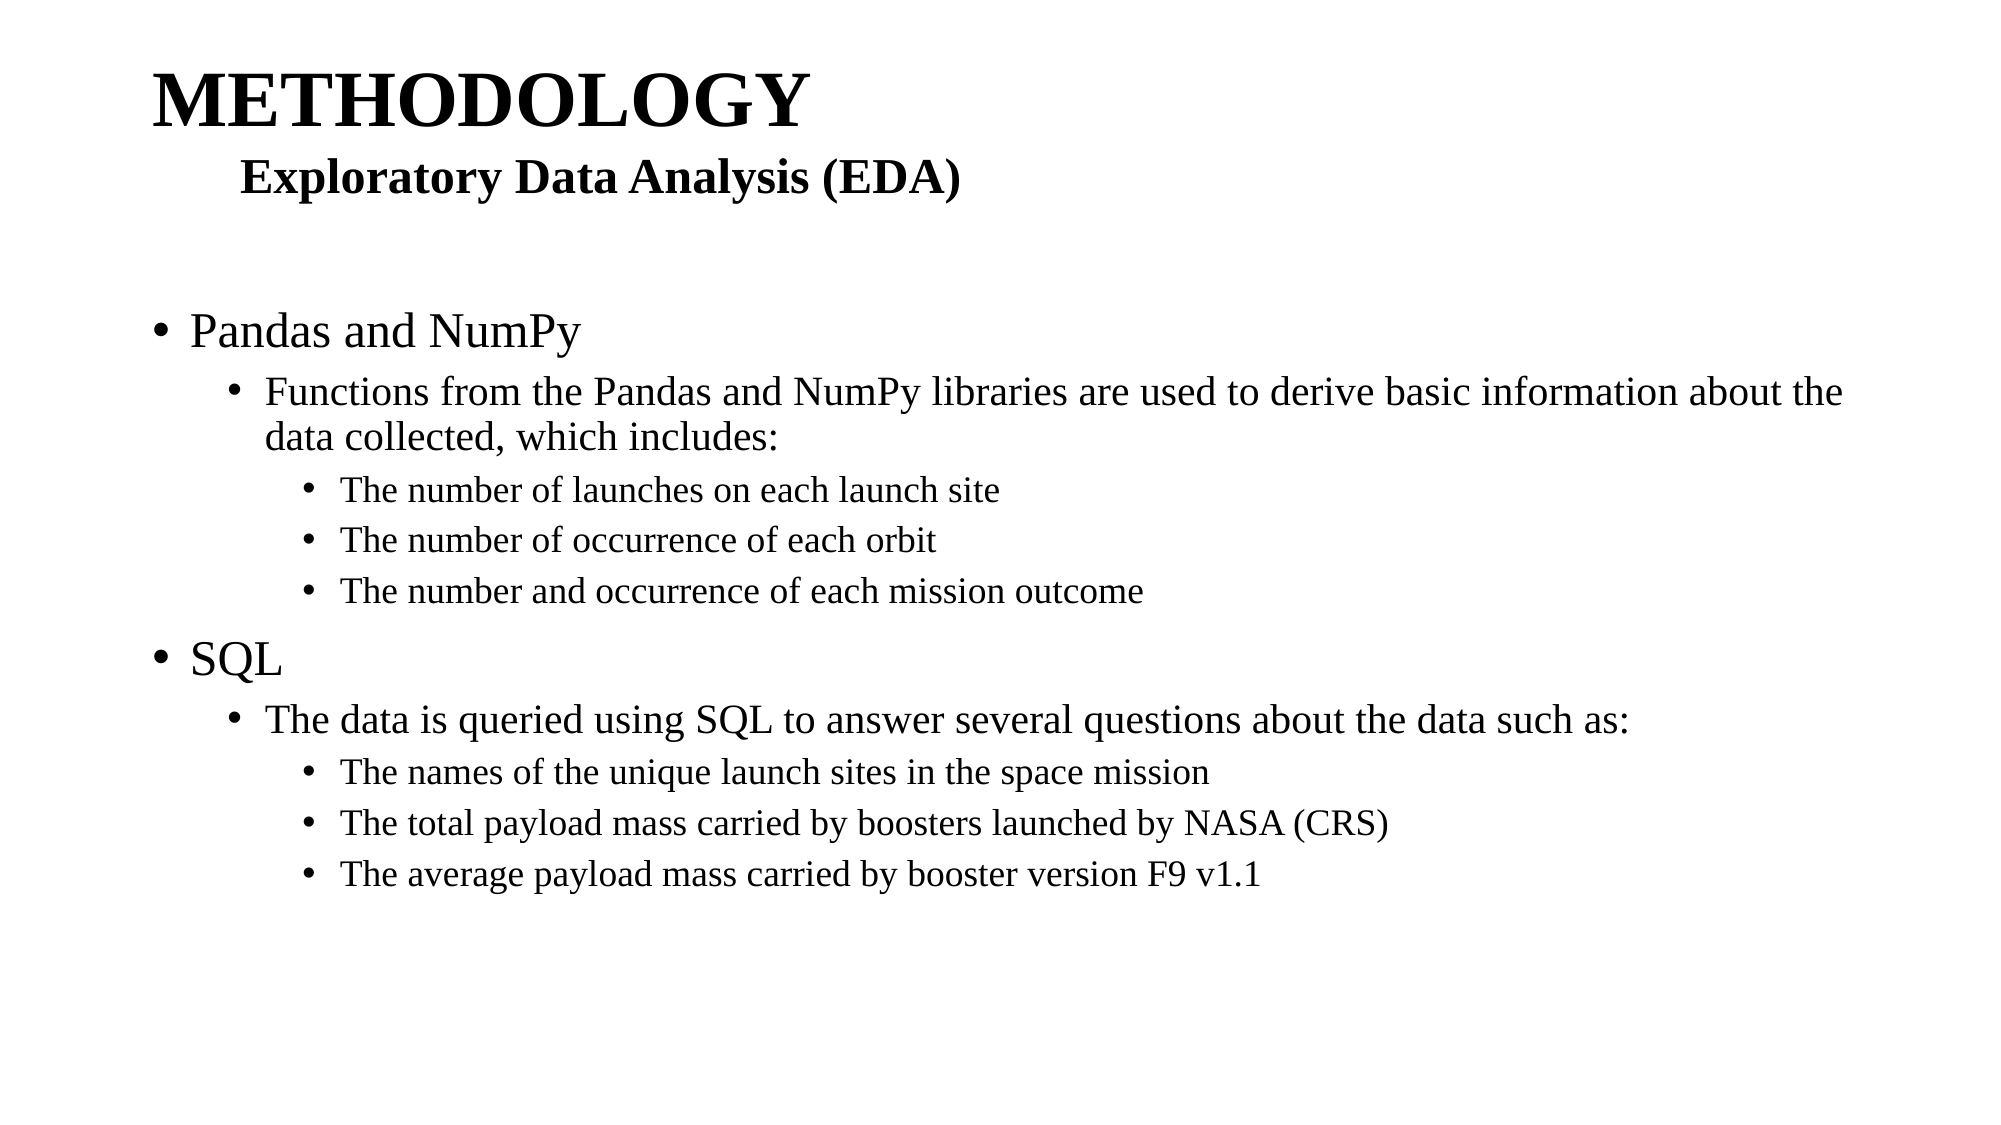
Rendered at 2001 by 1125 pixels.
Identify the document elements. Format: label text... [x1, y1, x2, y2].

text_box METHODOLOGY Exploratory Data Analysis (EDA) [137, 49, 2000, 213]
list Pandas and NumPy Functions from the Pandas and NumPy libraries are used to derive basic information about the data collected, which includes: The number of launches on each launch site The number of occurrence of each orbit The number and occurrence of each mission outcome SQL The data is queried using SQL to answer several questions about the data such as: The names of the unique launch sites in the space mission The total payload mass carried by boosters launched by NASA (CRS) The average payload mass carried by booster version F9 v1.1 [137, 297, 1863, 1008]
